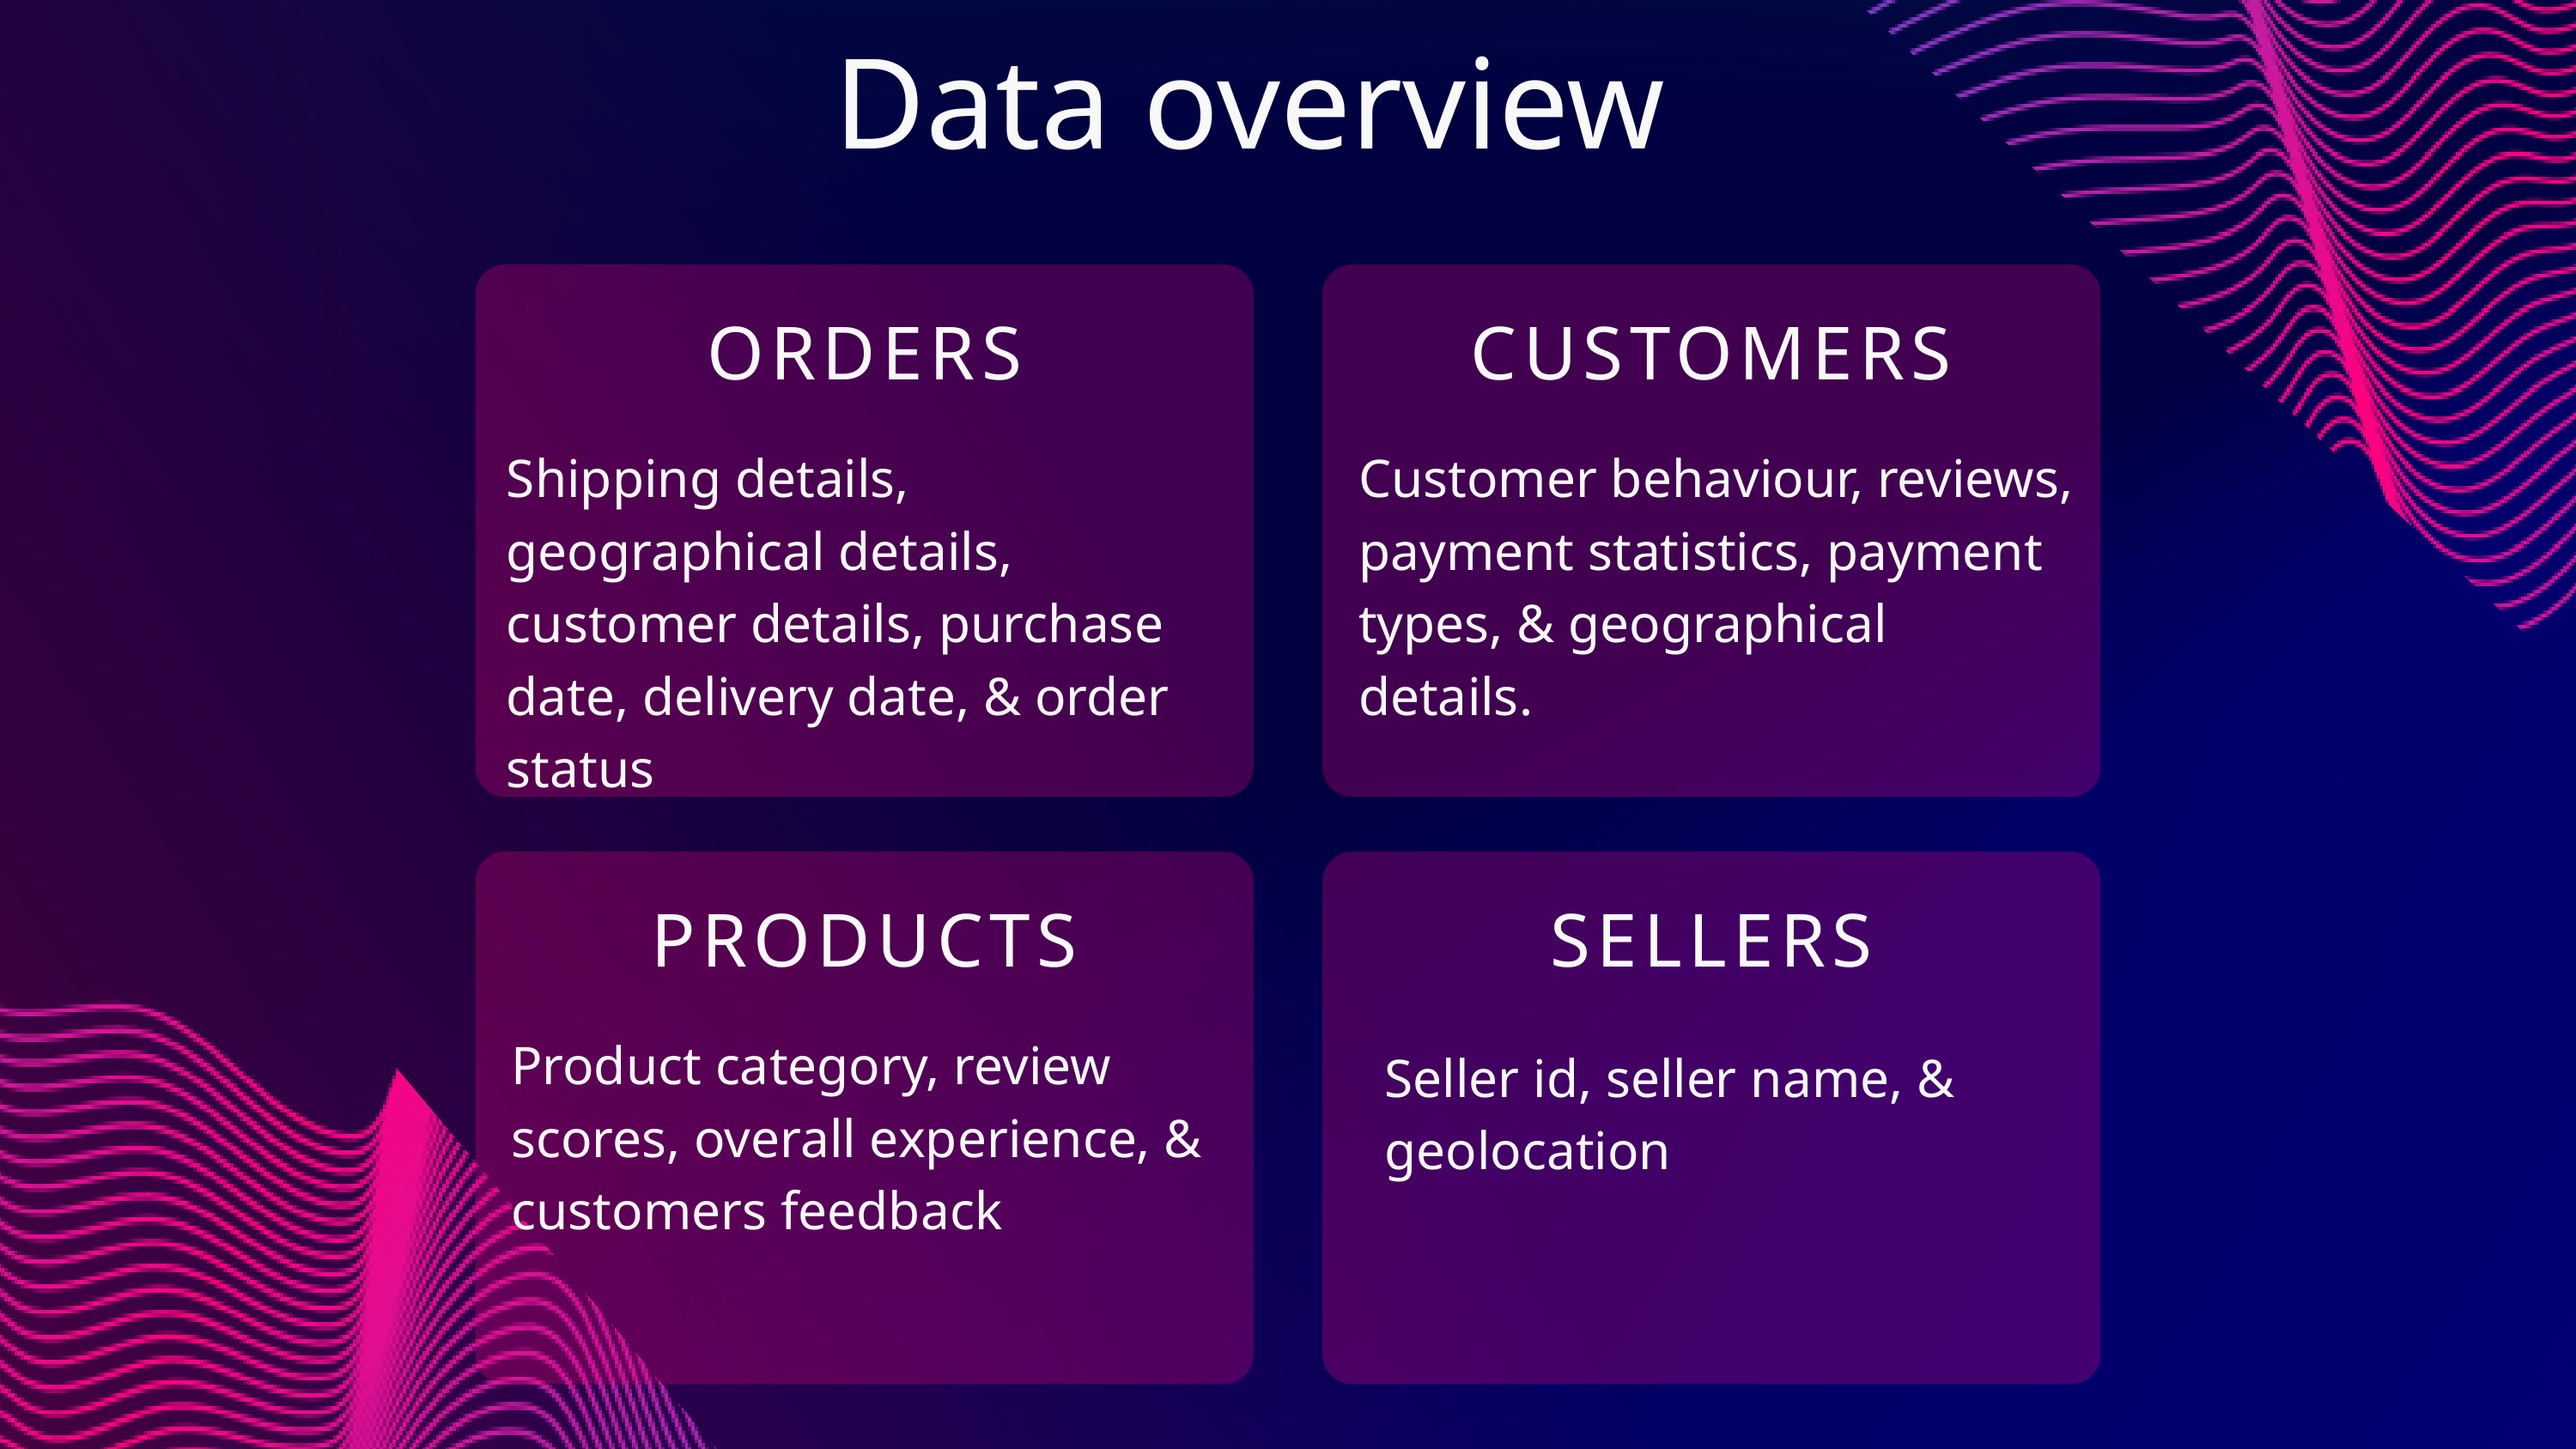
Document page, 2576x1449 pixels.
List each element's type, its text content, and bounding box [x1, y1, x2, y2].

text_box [1321, 851, 2101, 1385]
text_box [475, 851, 1255, 1385]
text_box [0, 596, 717, 1449]
text_box [0, 0, 2576, 1449]
text_box Data overview [834, 23, 1742, 174]
text_box [1855, 0, 2576, 682]
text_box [475, 264, 2101, 797]
